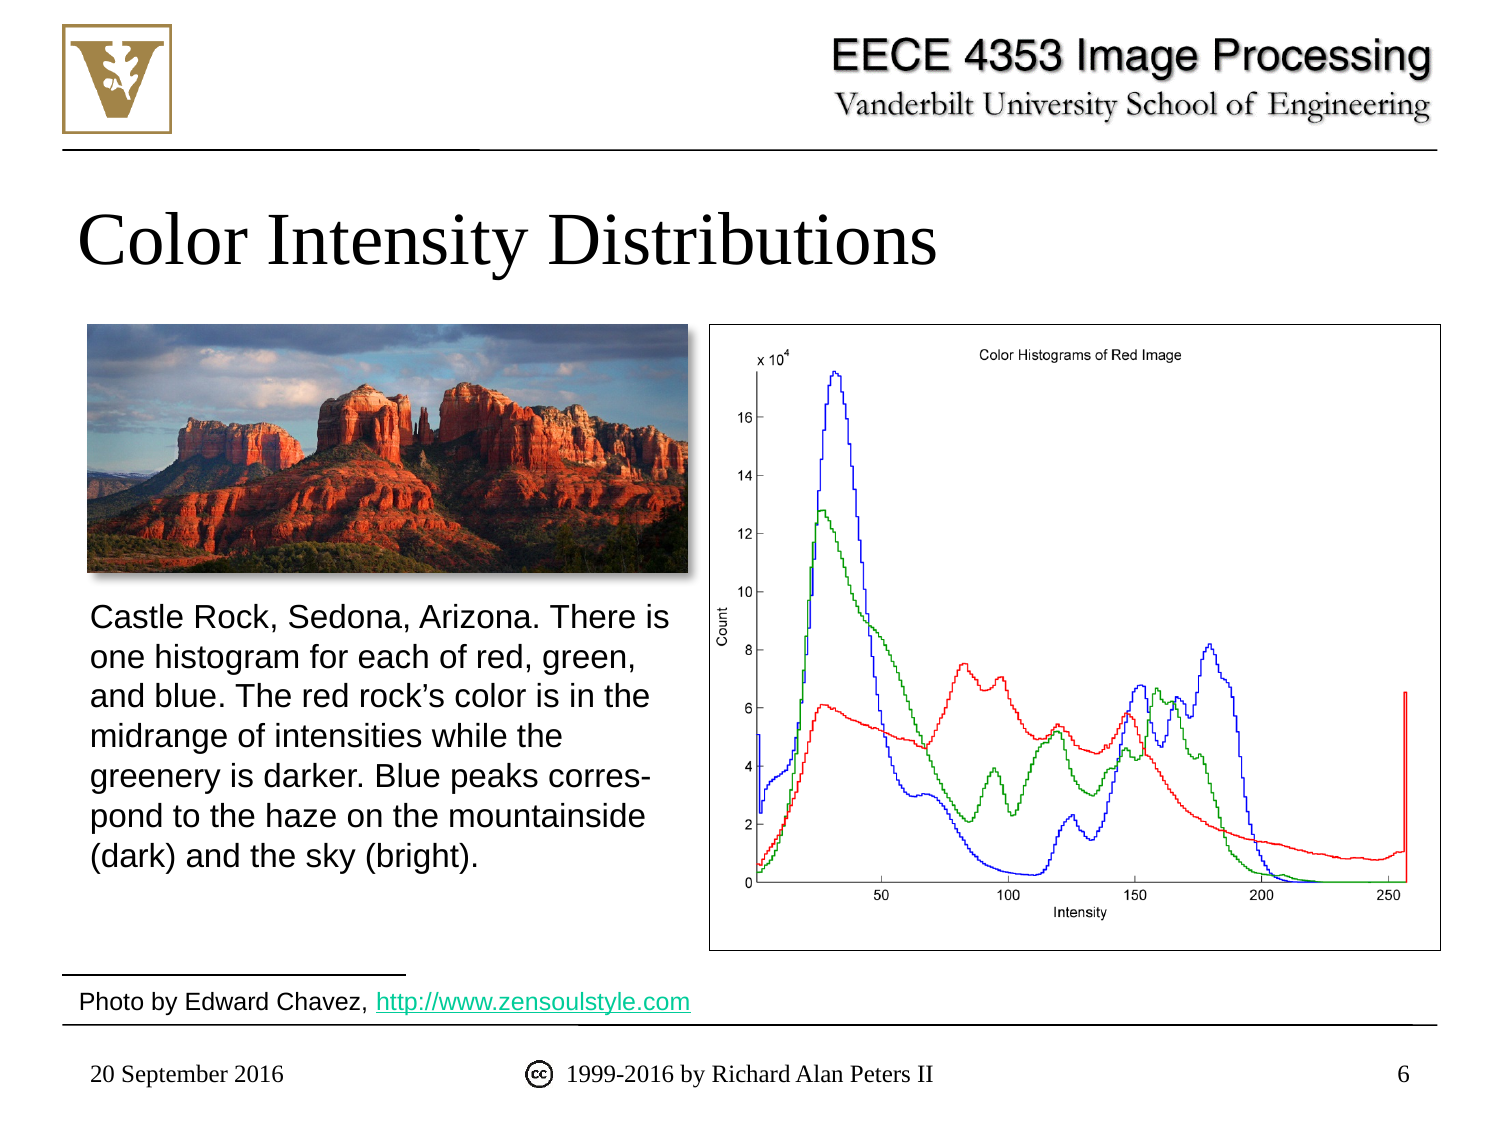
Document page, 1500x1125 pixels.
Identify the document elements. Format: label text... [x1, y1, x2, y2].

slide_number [75, 1042, 425, 1103]
slide_number 6 [1074, 1042, 1425, 1103]
picture [826, 25, 1436, 133]
text_box Castle Rock, Sedona, Arizona. There is one histogram for each of red, green, and blue. The red rock’s color is in the midrange of intensities while the greenery is darker. Blue peaks corres-pond to the haze on the mountainside (dark) and the sky (bright). [74, 587, 688, 882]
picture [87, 324, 688, 573]
text_box Photo by Edward Chavez, http://www.zensoulstyle.com [63, 978, 706, 1024]
footer 1999-2016 by Richard Alan Peters II [512, 1042, 988, 1103]
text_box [708, 324, 1441, 951]
title Color Intensity Distributions [62, 174, 1413, 294]
picture [62, 24, 172, 134]
